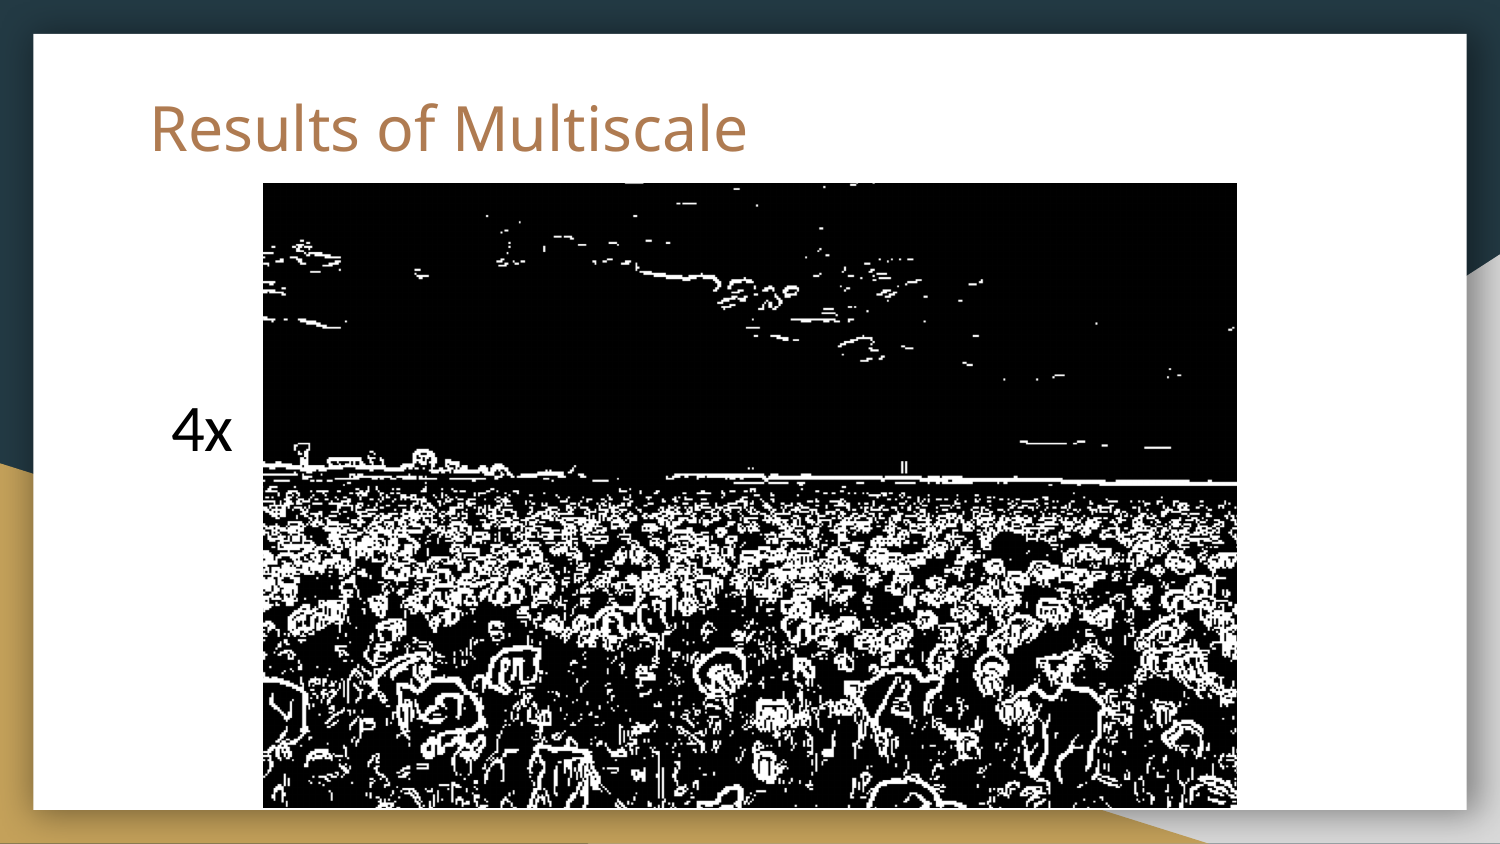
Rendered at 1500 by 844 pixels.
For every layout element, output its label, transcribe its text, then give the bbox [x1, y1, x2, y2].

text_box 4x [156, 369, 258, 556]
title Results of Multiscale [134, 74, 1366, 231]
picture [263, 183, 1237, 808]
